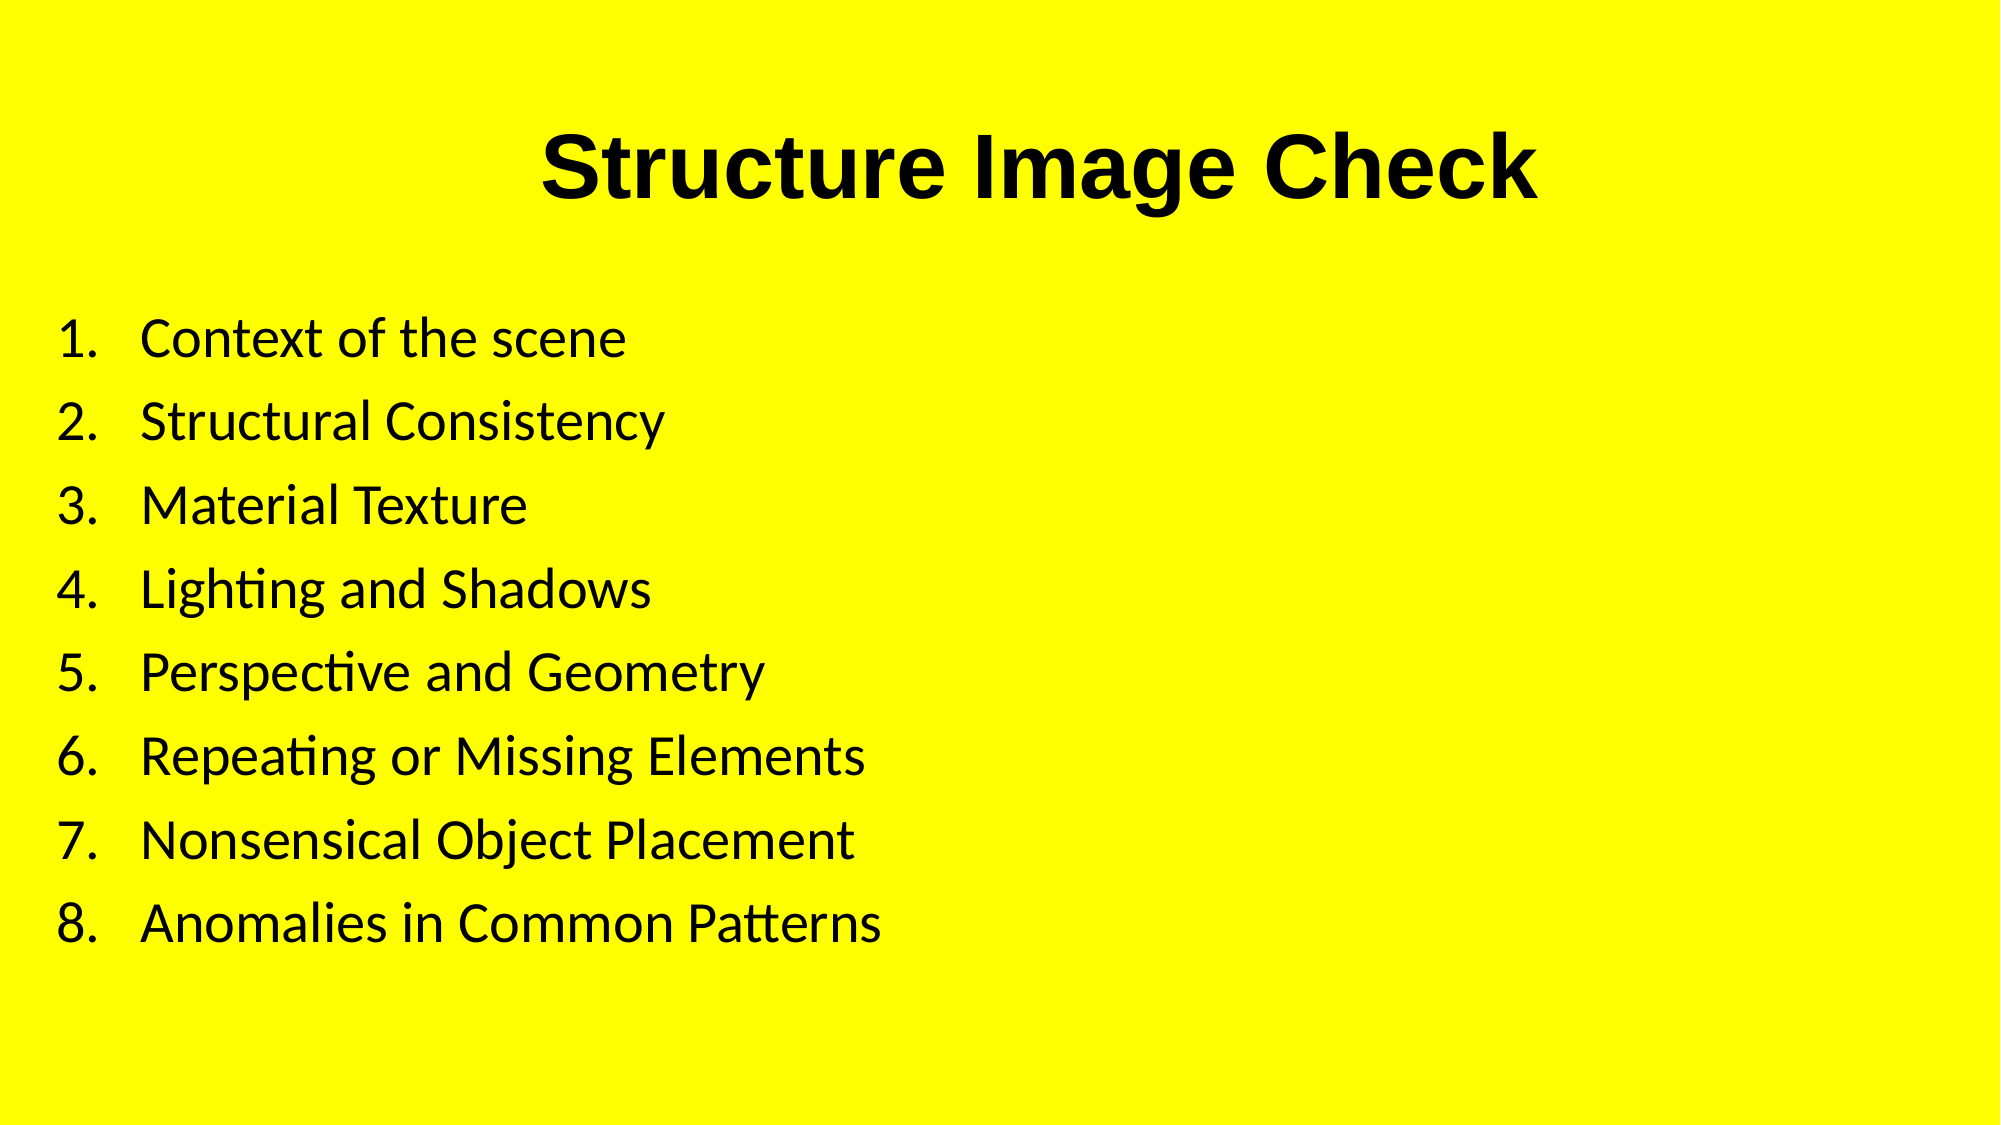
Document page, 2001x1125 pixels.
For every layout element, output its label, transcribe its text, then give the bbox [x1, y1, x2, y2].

list Context of the scene Structural Consistency Material Texture Lighting and Shadows Perspective and Geometry Repeating or Missing Elements Nonsensical Object Placement Anomalies in Common Patterns [41, 299, 1950, 1100]
title Structure Image Check [242, 59, 1863, 278]
